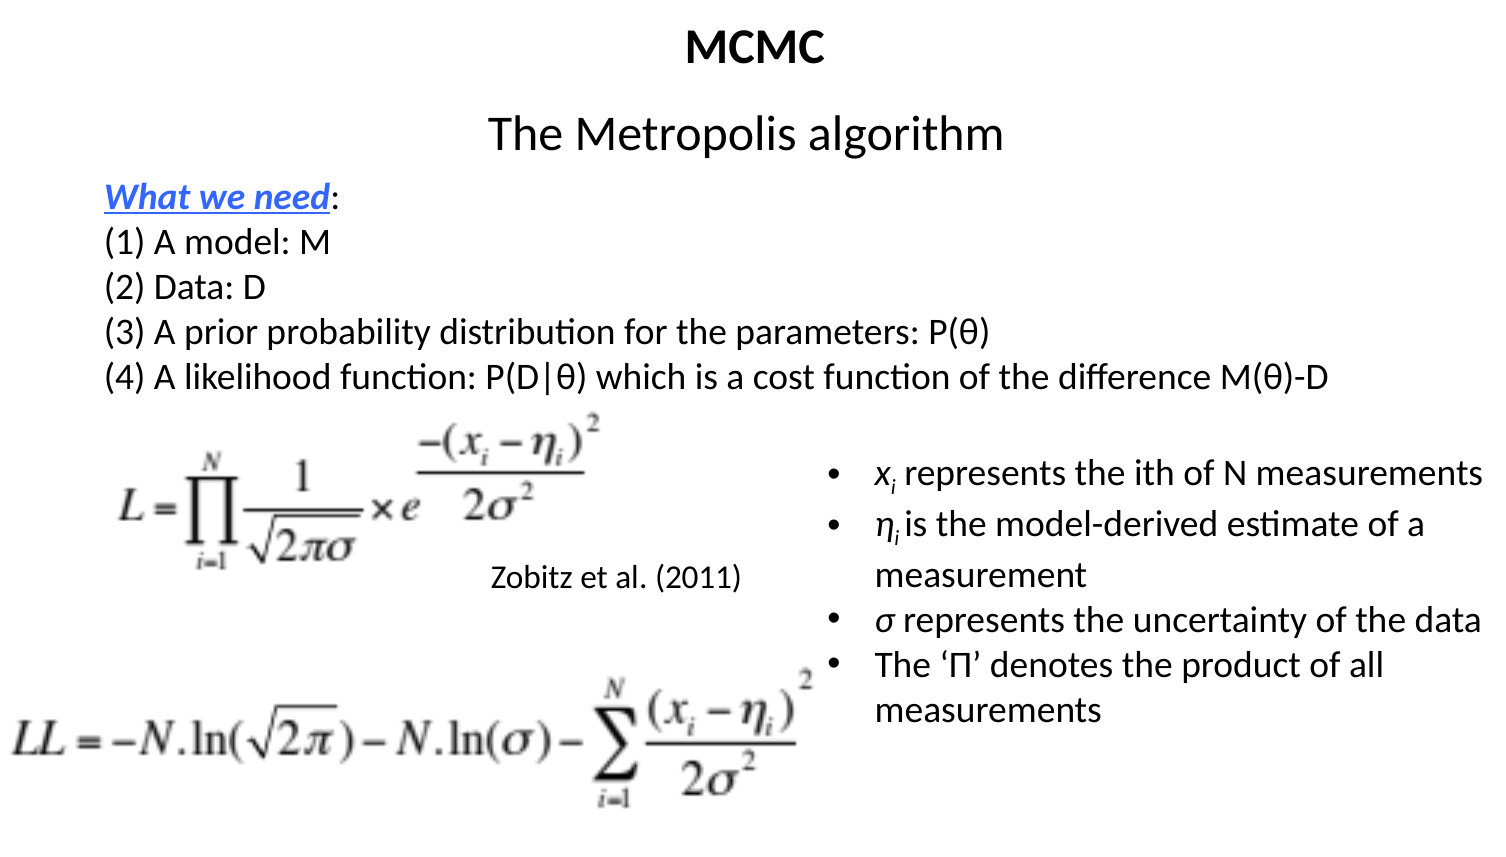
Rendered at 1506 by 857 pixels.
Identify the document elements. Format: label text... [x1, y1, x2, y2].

text_box The Metropolis algorithm [4, 92, 1489, 168]
text_box MCMC [33, 6, 1477, 81]
text_box Zobitz et al. (2011) [468, 548, 765, 604]
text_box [5, 659, 818, 813]
text_box xi represents the ith of N measurements ηi is the model-derived estimate of a measurement σ represents the uncertainty of the data The ‘Π’ denotes the product of all measurements [812, 440, 1506, 738]
text_box What we need: (1) A model: M (2) Data: D (3) A prior probability distribution for the parameters: P(θ) (4) A likelihood function: P(D|θ) which is a cost function of the difference M(θ)-D [88, 164, 1477, 405]
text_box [112, 439, 424, 574]
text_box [410, 403, 605, 527]
